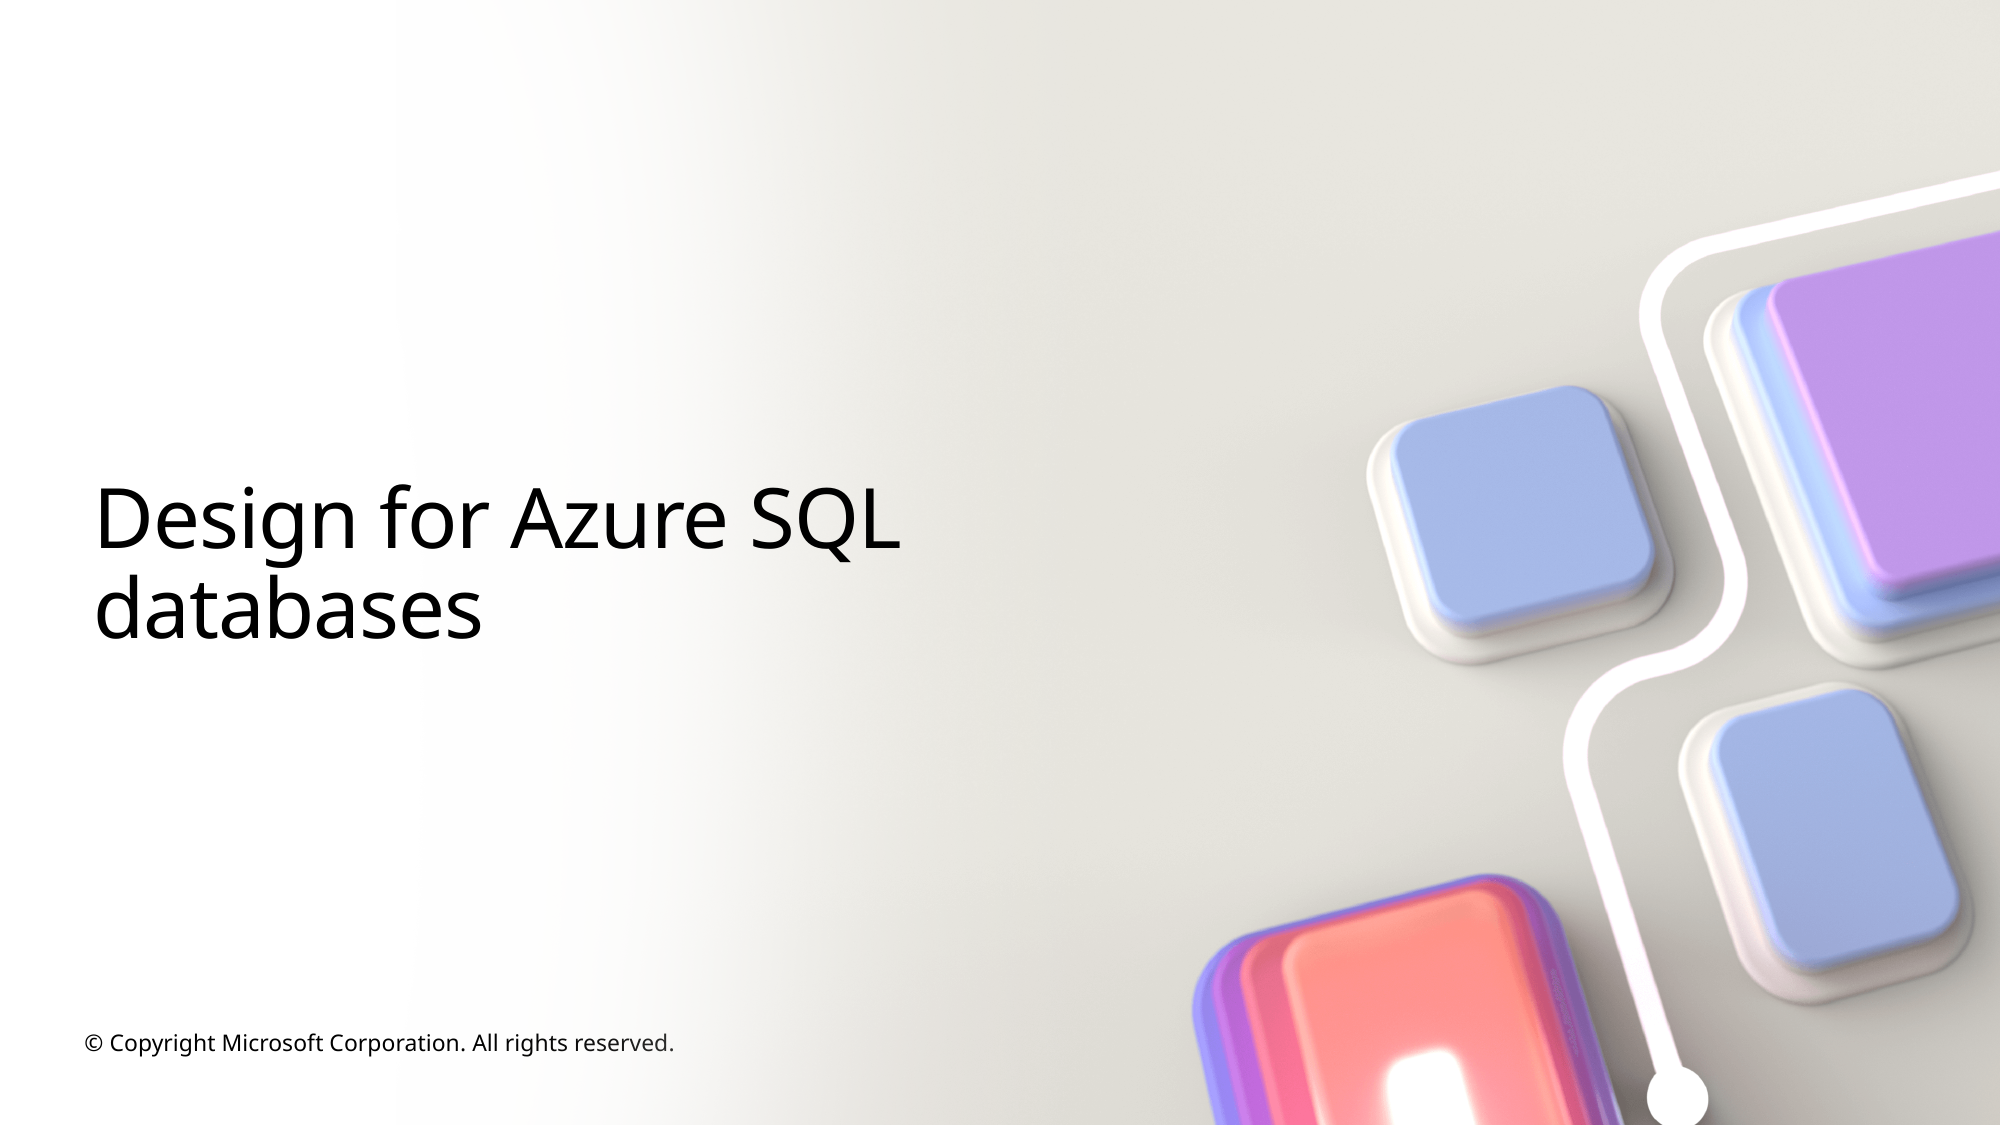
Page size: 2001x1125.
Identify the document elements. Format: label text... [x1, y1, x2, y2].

picture [396, 0, 2000, 1125]
title Design for Azure SQL databases [93, 555, 1135, 657]
